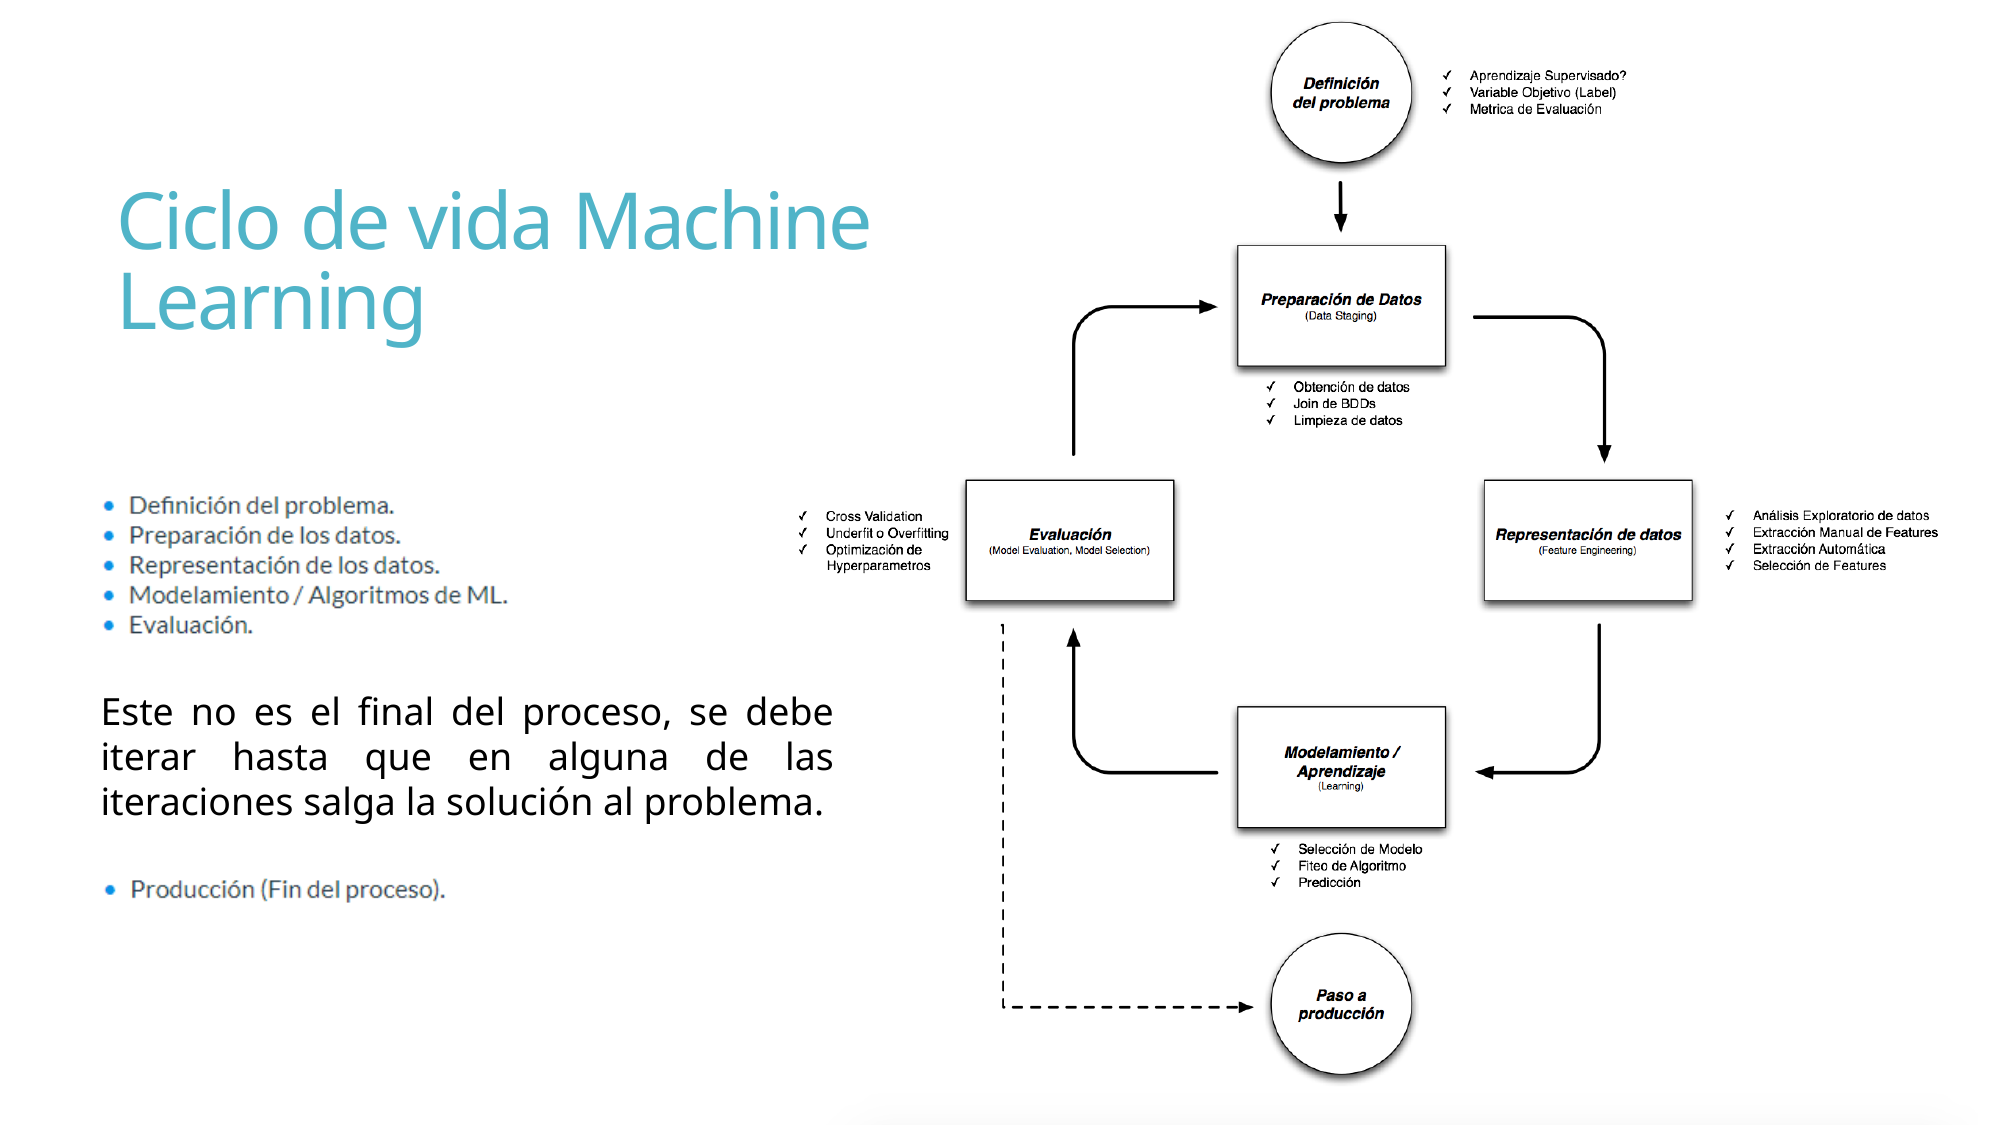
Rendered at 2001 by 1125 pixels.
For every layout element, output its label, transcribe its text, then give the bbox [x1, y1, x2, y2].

text_box Este no es el final del proceso, se debe iterar hasta que en alguna de las iteraciones salga la solución al problema. [85, 680, 748, 830]
picture [748, 0, 1978, 1125]
picture [64, 481, 525, 644]
title Ciclo de vida Machine Learning [101, 176, 748, 449]
picture [94, 868, 457, 915]
